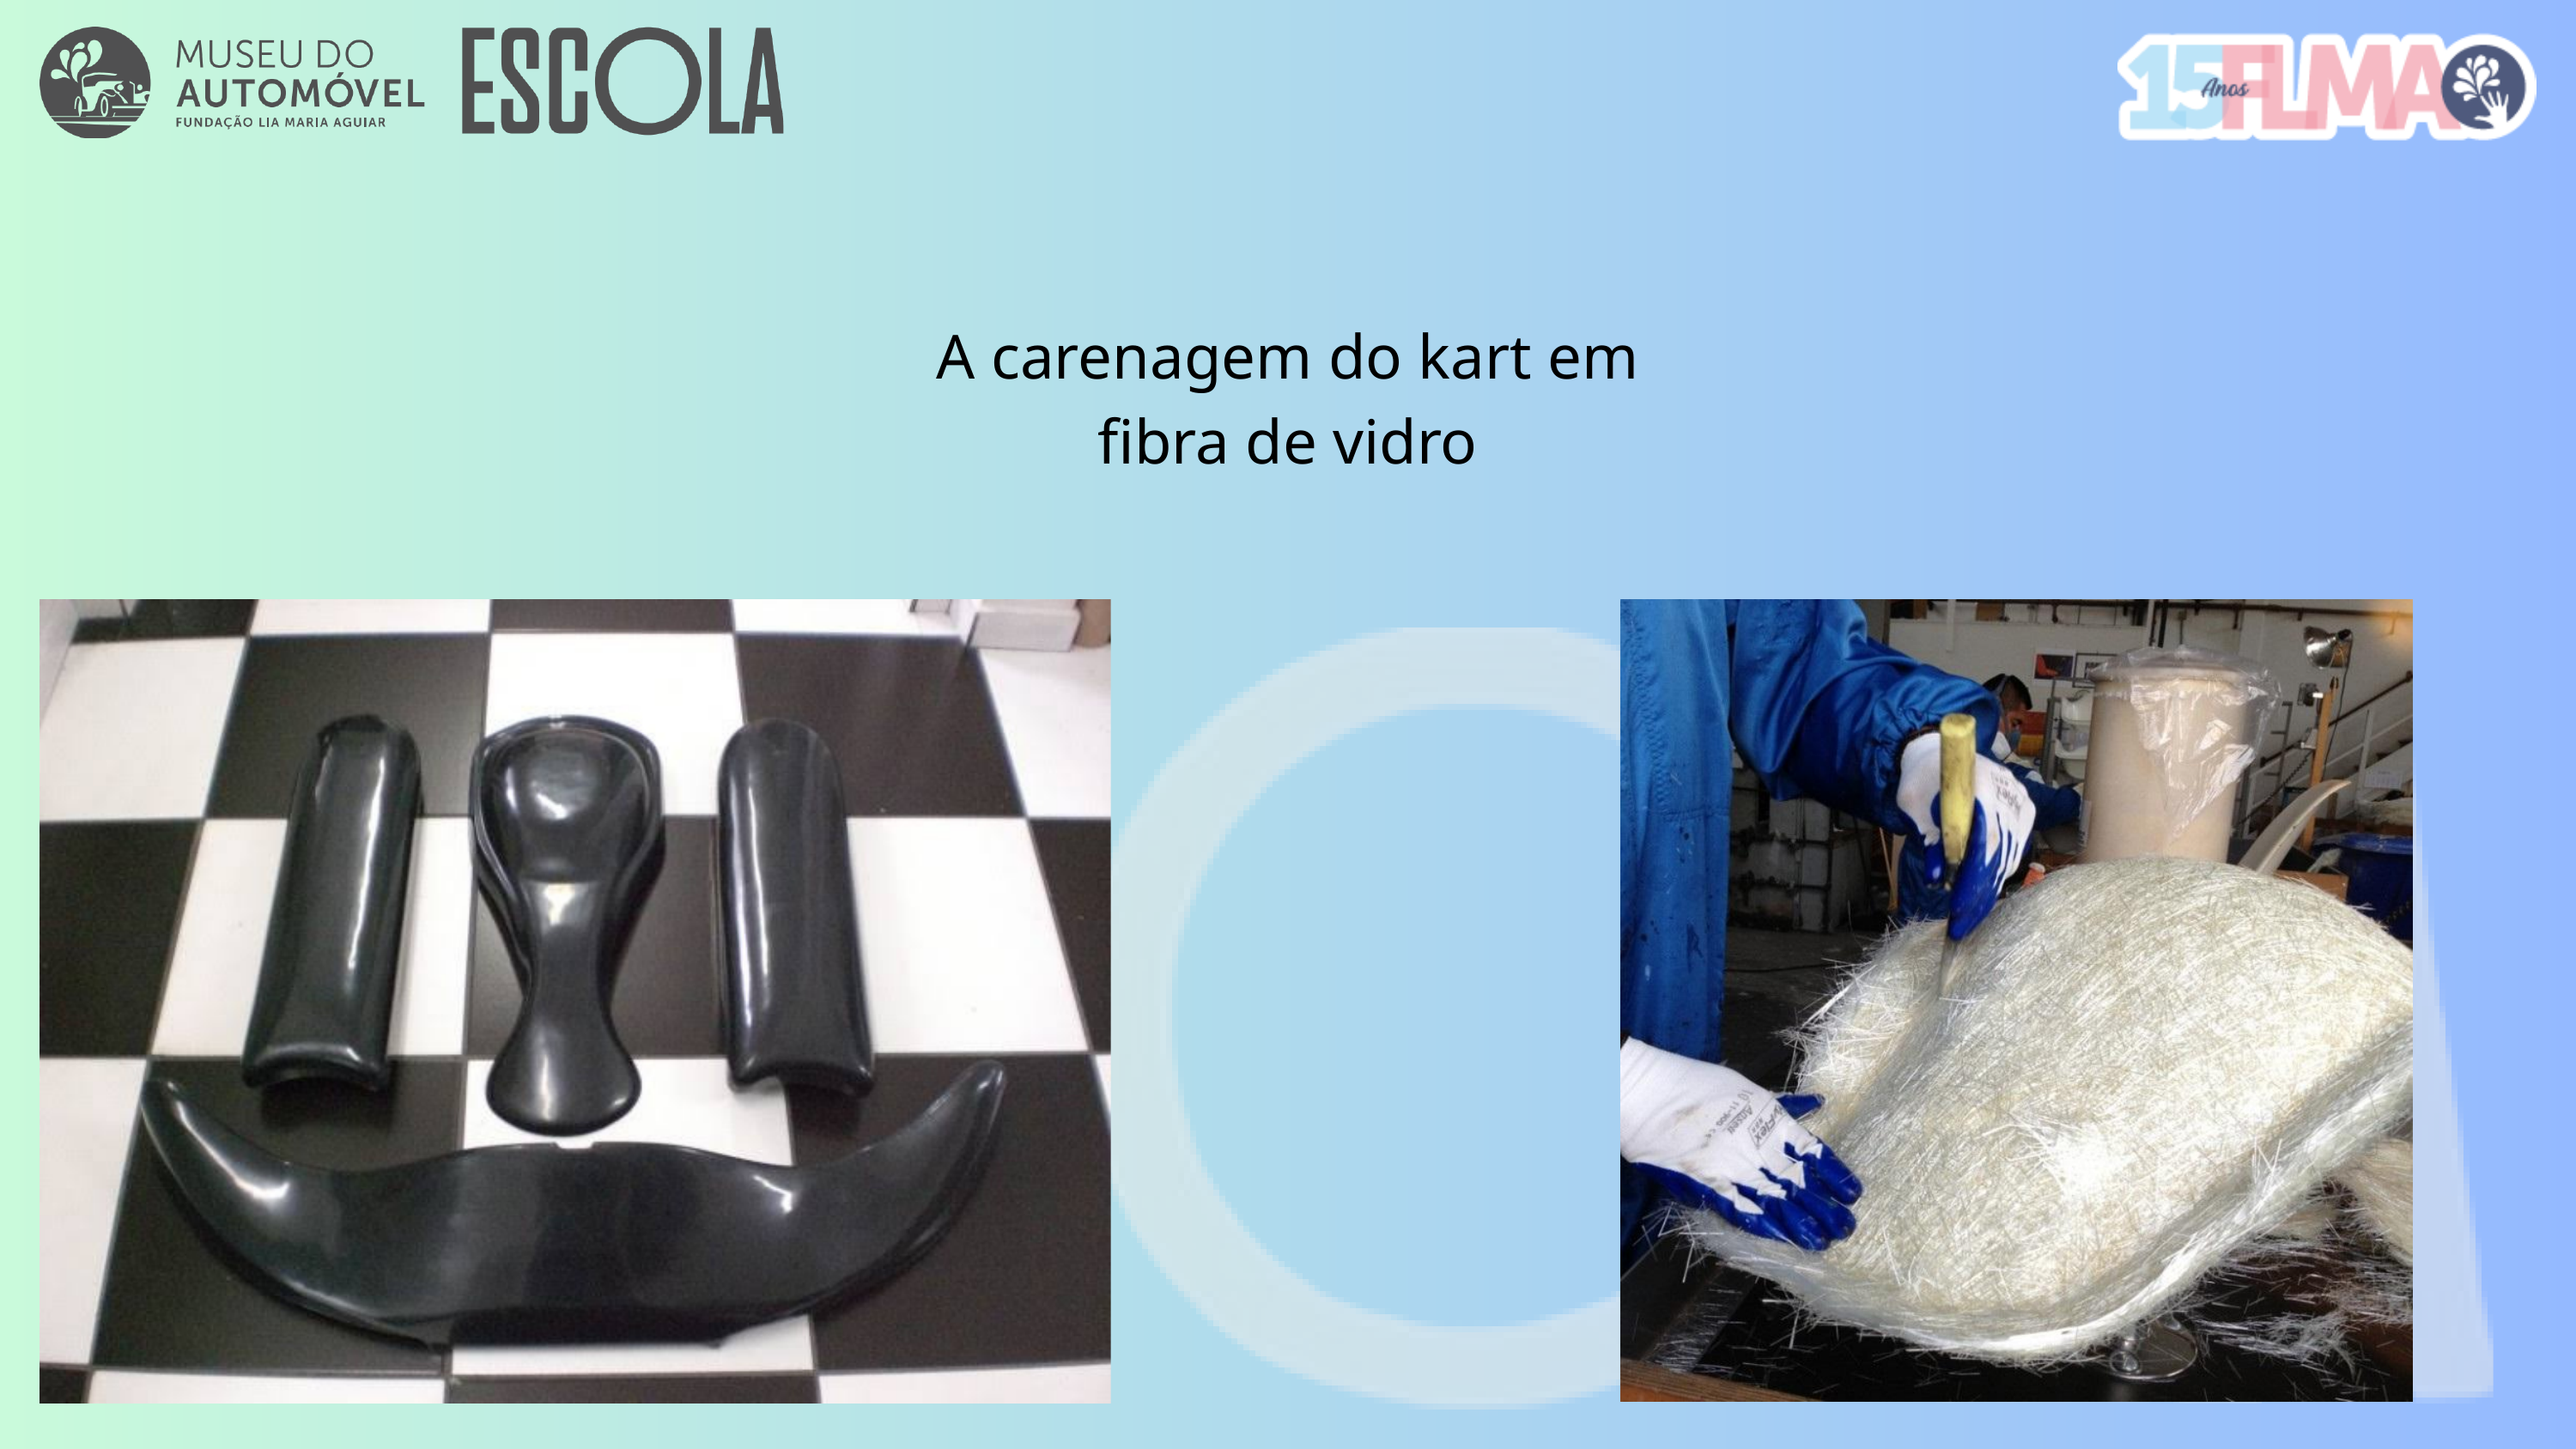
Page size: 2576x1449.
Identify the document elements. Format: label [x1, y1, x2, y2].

picture [1620, 599, 2413, 1402]
text_box [0, 0, 2576, 1449]
